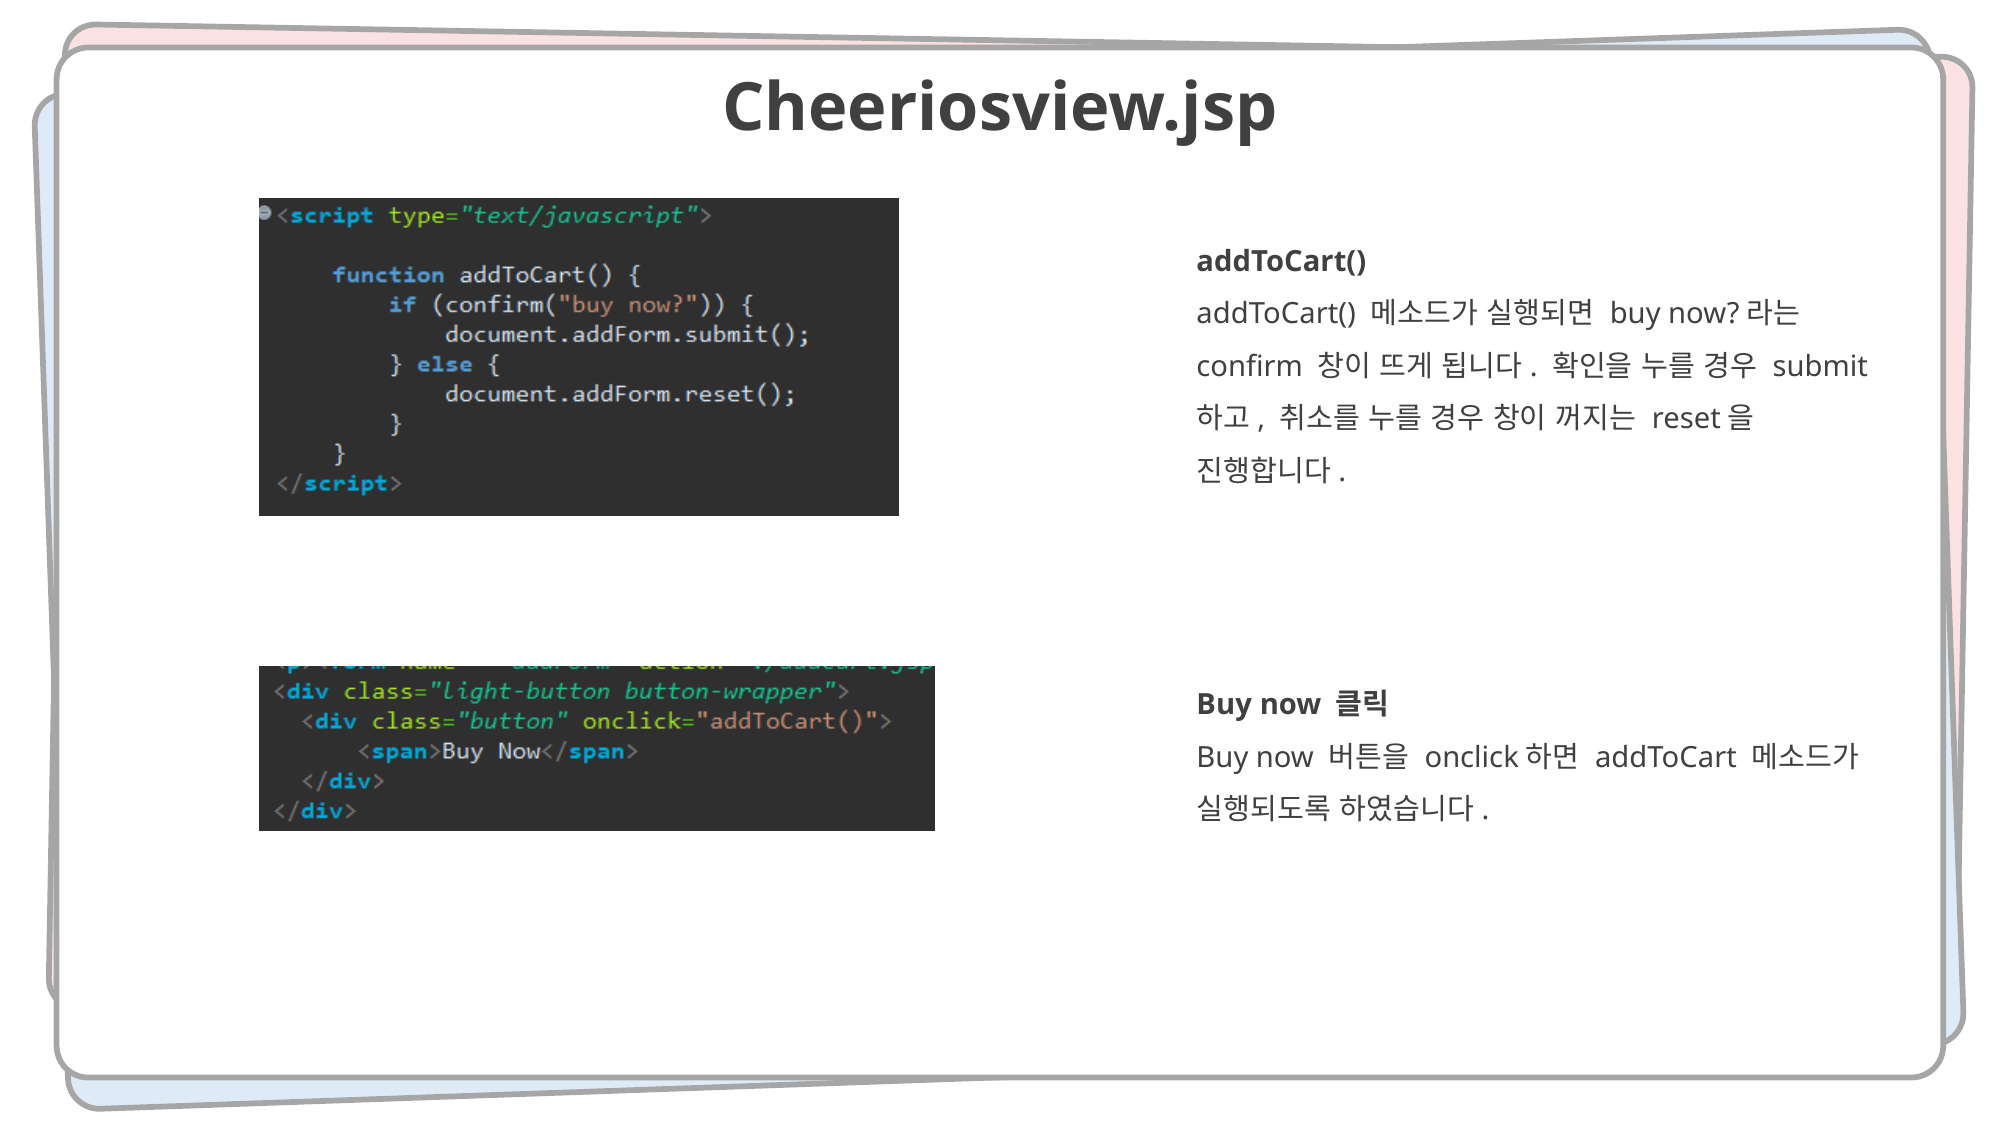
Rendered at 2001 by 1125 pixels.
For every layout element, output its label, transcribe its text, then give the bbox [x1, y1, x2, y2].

text_box addToCart() addToCart() 메소드가 실행되면 buy now?라는 confirm 창이 뜨게 됩니다. 확인을 누를 경우 submit 하고, 취소를 누를 경우 창이 꺼지는 reset을 진행합니다. [1181, 217, 1900, 495]
text_box Buy now 클릭 Buy now 버튼을 onclick하면 addToCart 메소드가 실행되도록 하였습니다. [1181, 660, 1900, 833]
text_box [66, 1071, 982, 1110]
text_box [63, 23, 1386, 57]
text_box [1945, 456, 1965, 1044]
text_box [1403, 28, 1930, 51]
text_box [1935, 55, 1974, 863]
text_box [33, 94, 55, 737]
picture [259, 198, 899, 516]
text_box Cheeriosview.jsp [55, 46, 1945, 1079]
text_box [47, 680, 55, 999]
picture [259, 666, 935, 831]
